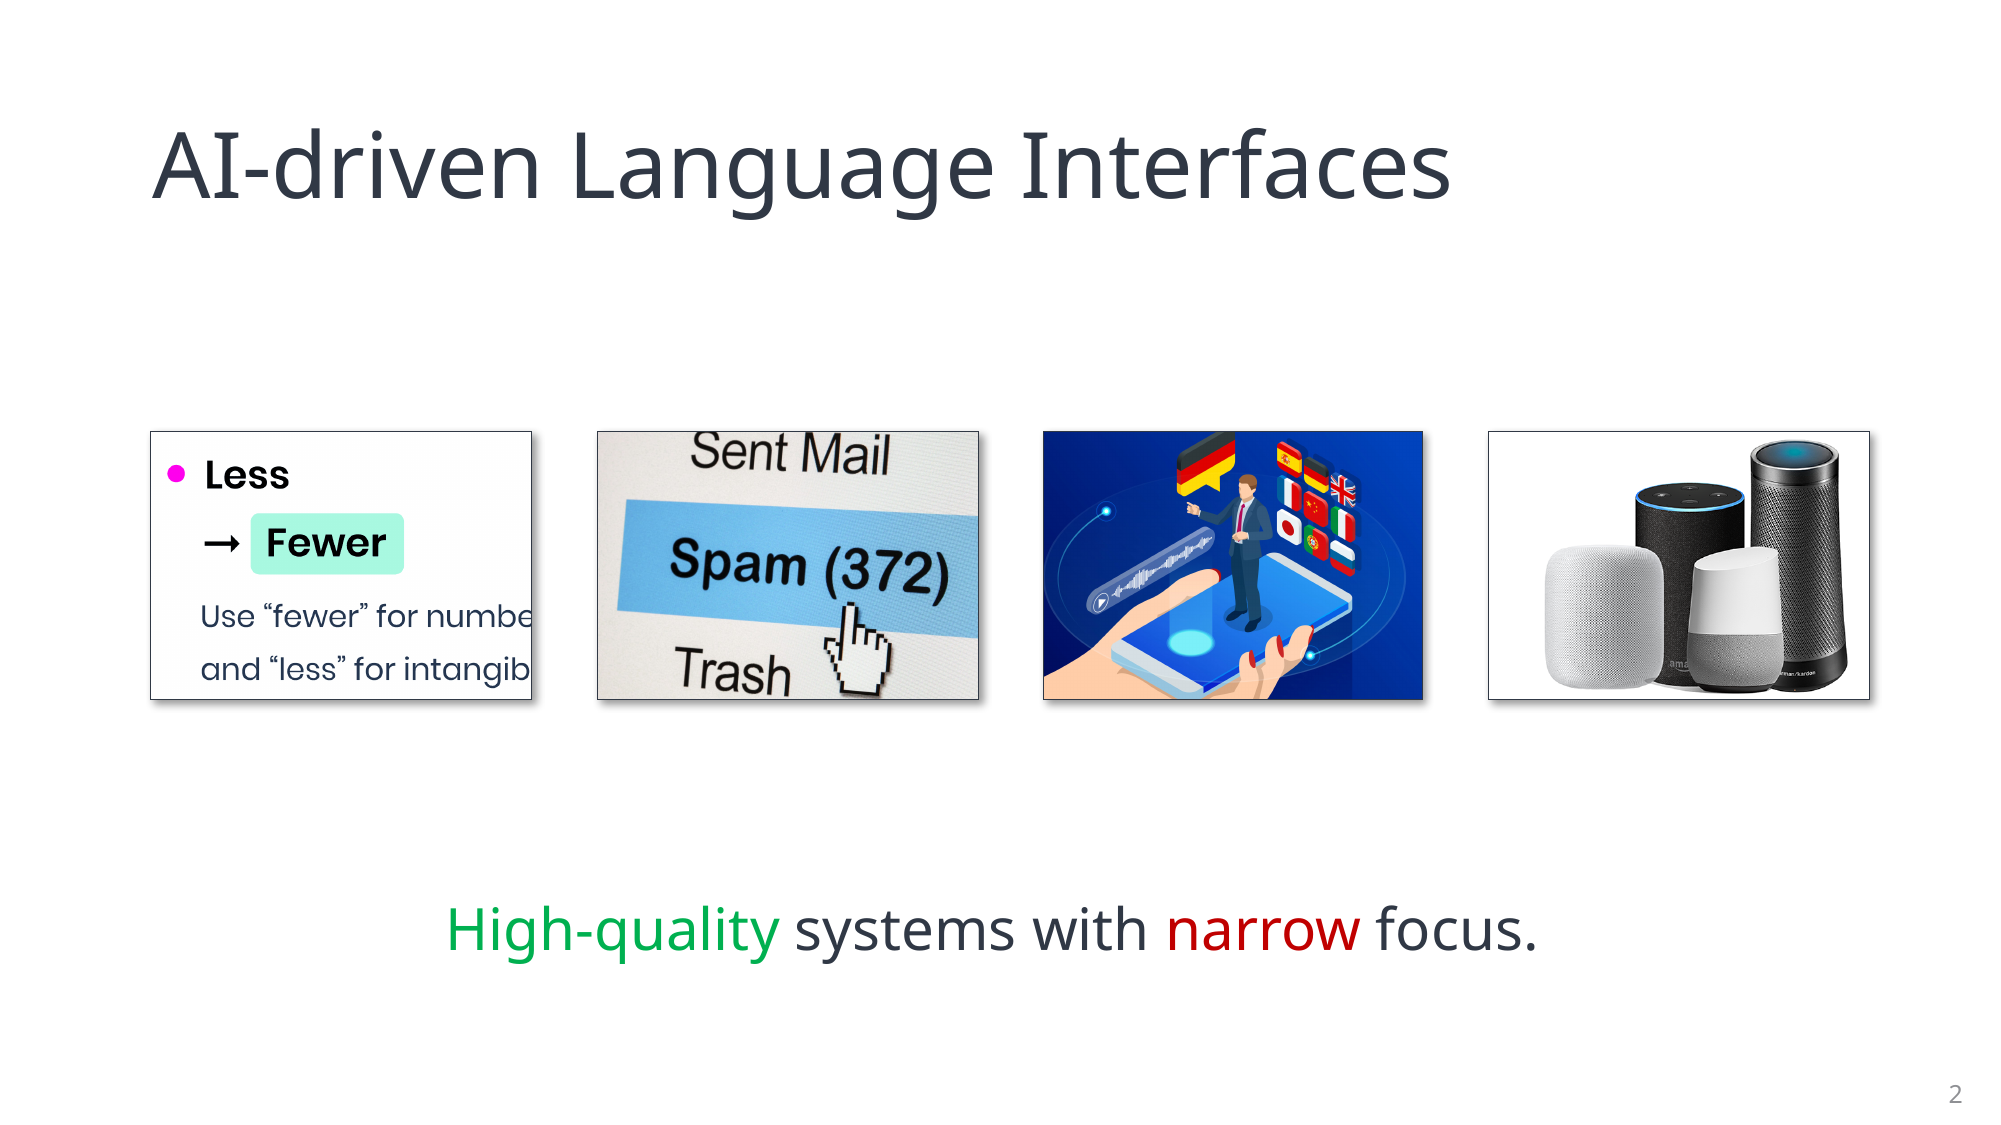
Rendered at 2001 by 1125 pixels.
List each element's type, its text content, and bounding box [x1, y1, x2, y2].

picture [150, 431, 532, 700]
title AI-driven Language Interfaces [137, 59, 1863, 278]
picture [597, 431, 979, 700]
picture [1043, 431, 1423, 700]
picture [1488, 431, 1870, 700]
list High-quality systems with narrow focus. [137, 299, 1863, 1014]
slide_number 2 [1912, 1065, 2000, 1125]
